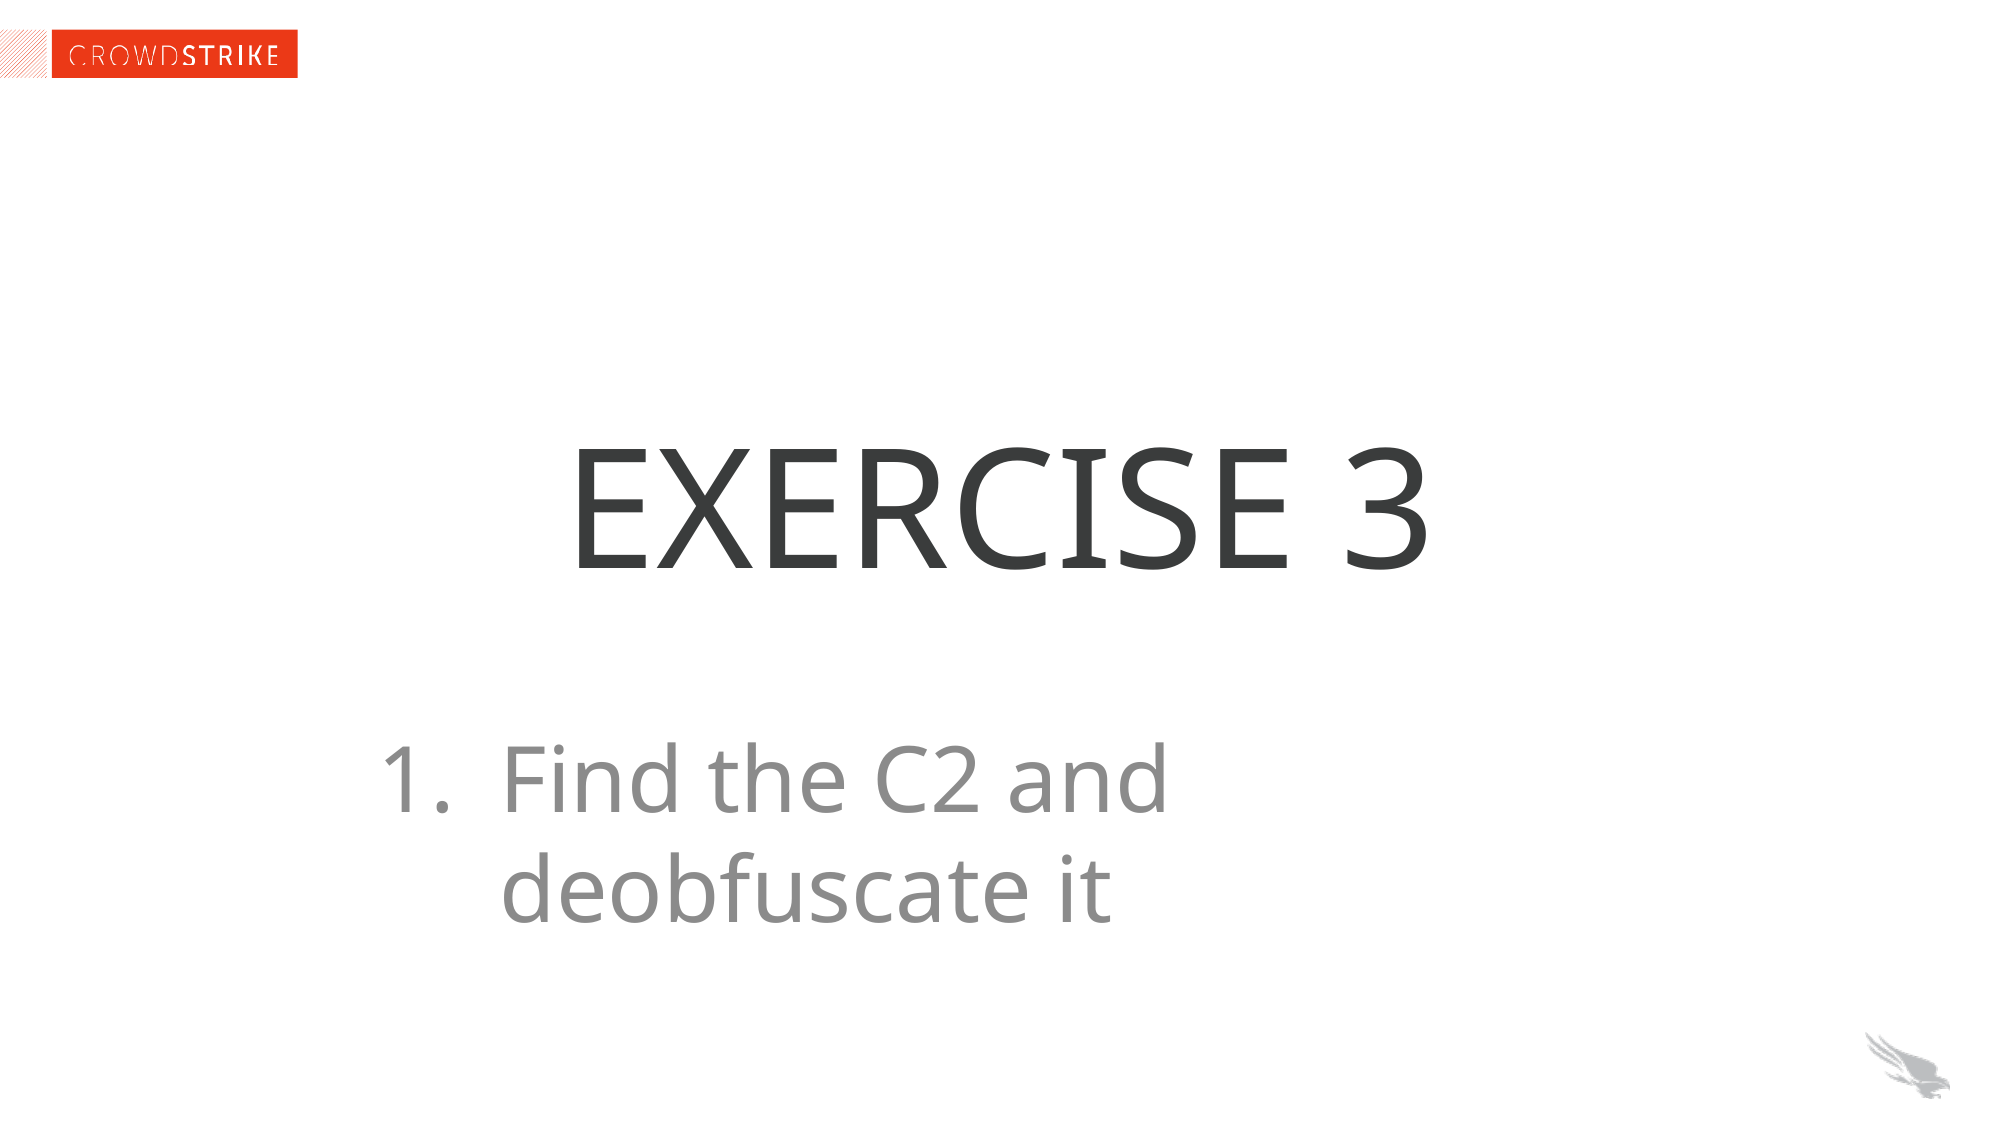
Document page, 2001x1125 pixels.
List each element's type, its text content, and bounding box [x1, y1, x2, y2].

text_box Find the C2 and deobfuscate it [362, 664, 1591, 998]
text_box Exercise 3 [362, 394, 1638, 665]
